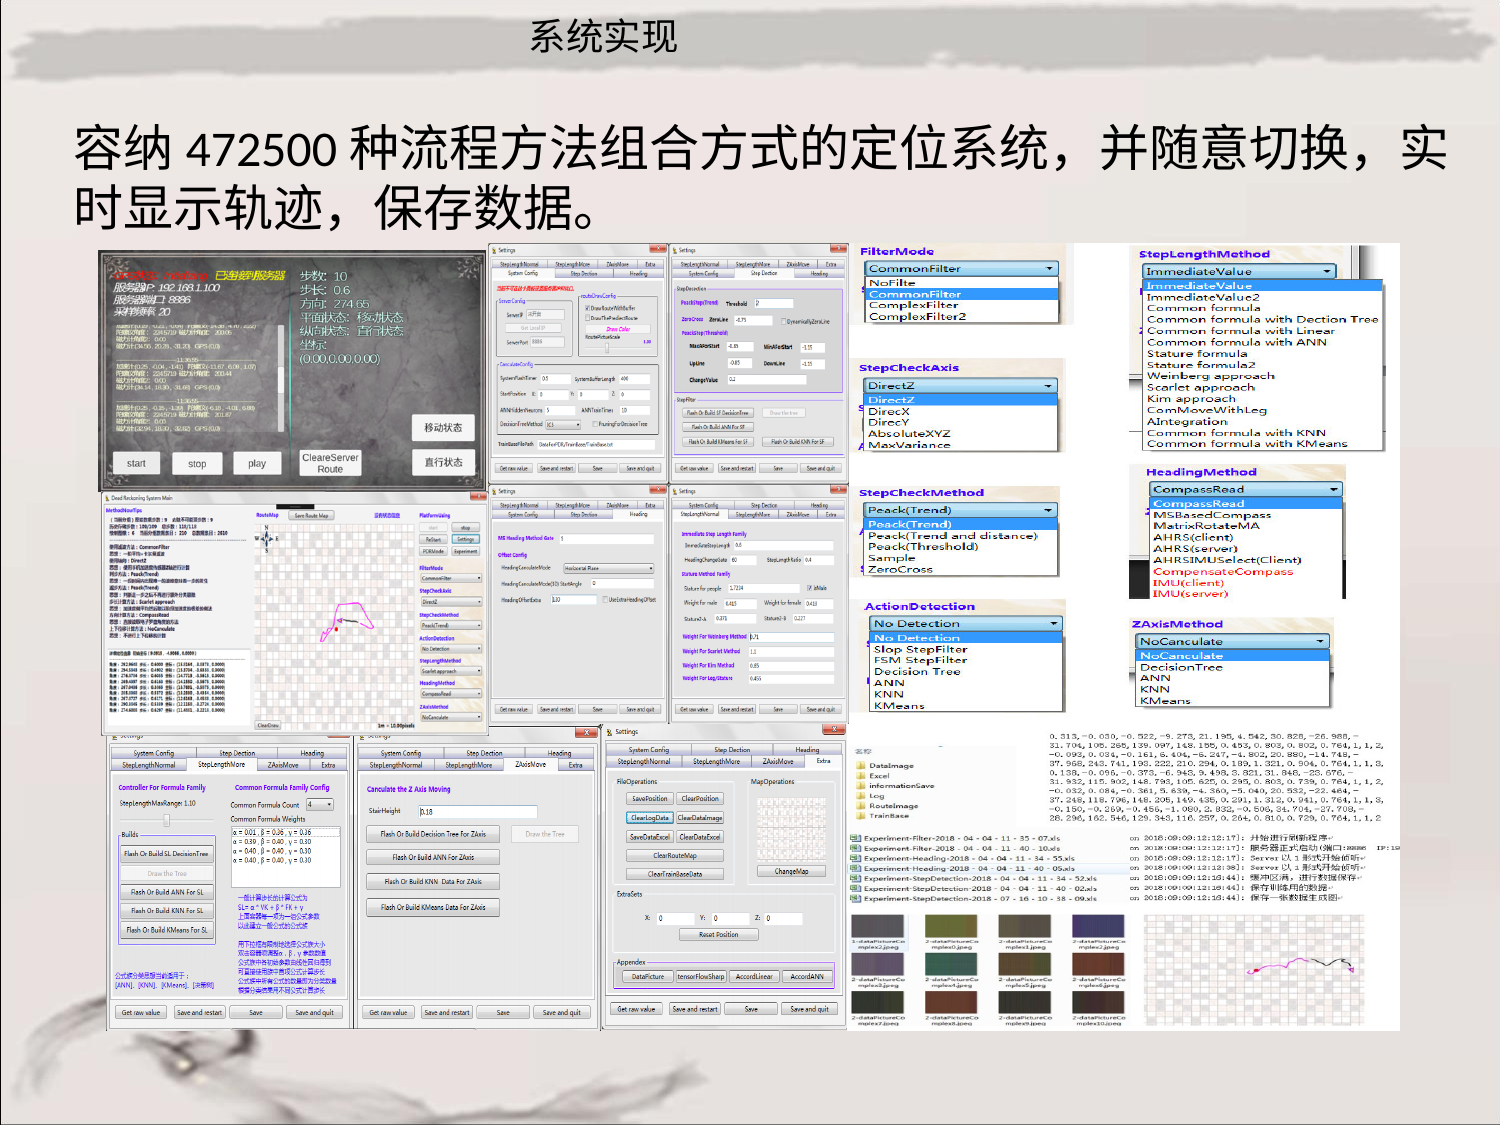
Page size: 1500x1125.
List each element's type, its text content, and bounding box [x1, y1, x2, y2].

text_box 系统实现 [513, 5, 1010, 66]
picture [0, 0, 1500, 1125]
text_box 容纳472500种流程方法组合方式的定位系统，并随意切换，实时显示轨迹，保存数据。 [58, 108, 1500, 244]
